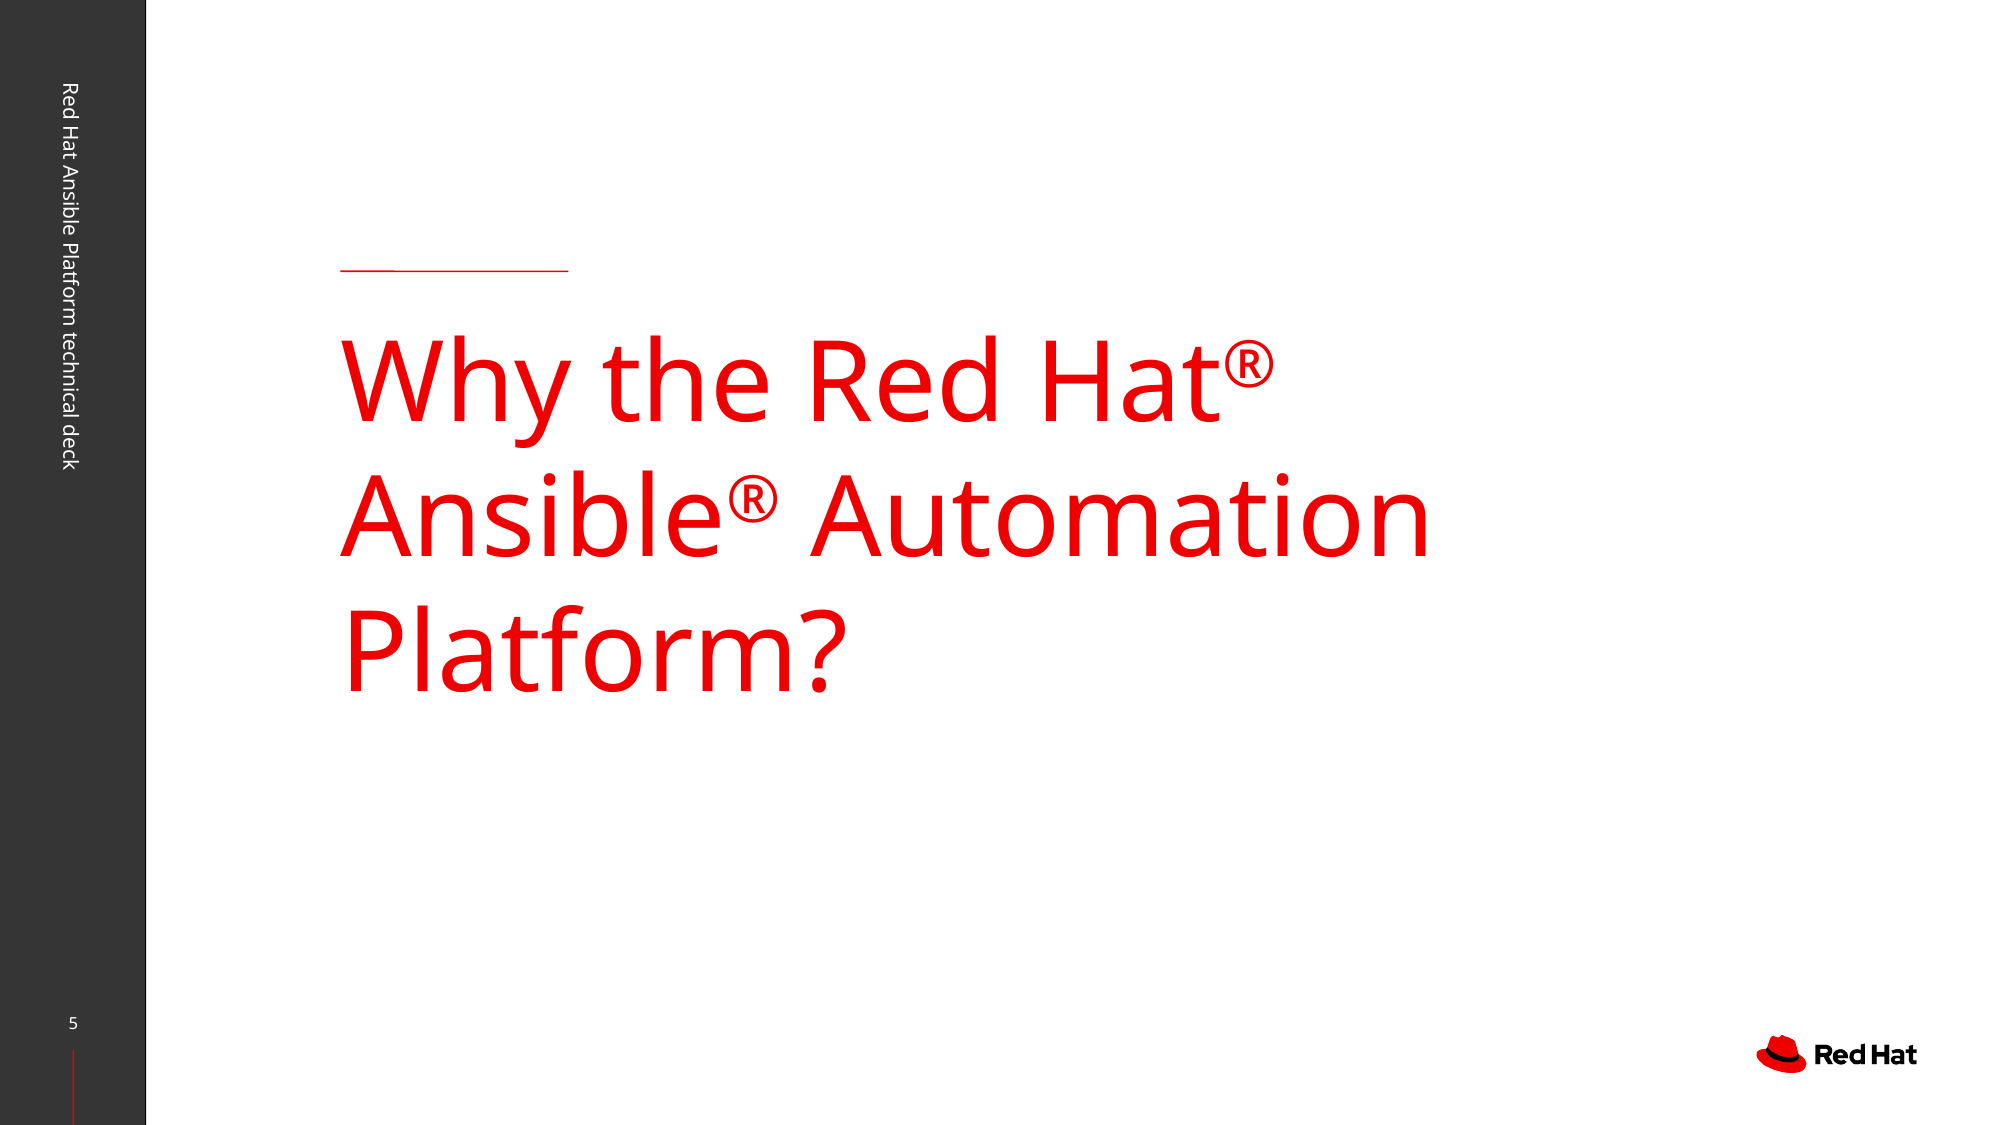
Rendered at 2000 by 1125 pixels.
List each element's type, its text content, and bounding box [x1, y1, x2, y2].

subtitle Red Hat Ansible Platform technical deck [0, 0, 144, 845]
picture [0, 0, 2000, 1125]
title Why the Red Hat® Ansible® Automation Platform? [340, 308, 1651, 813]
slide_number <number> [13, 1012, 134, 1036]
